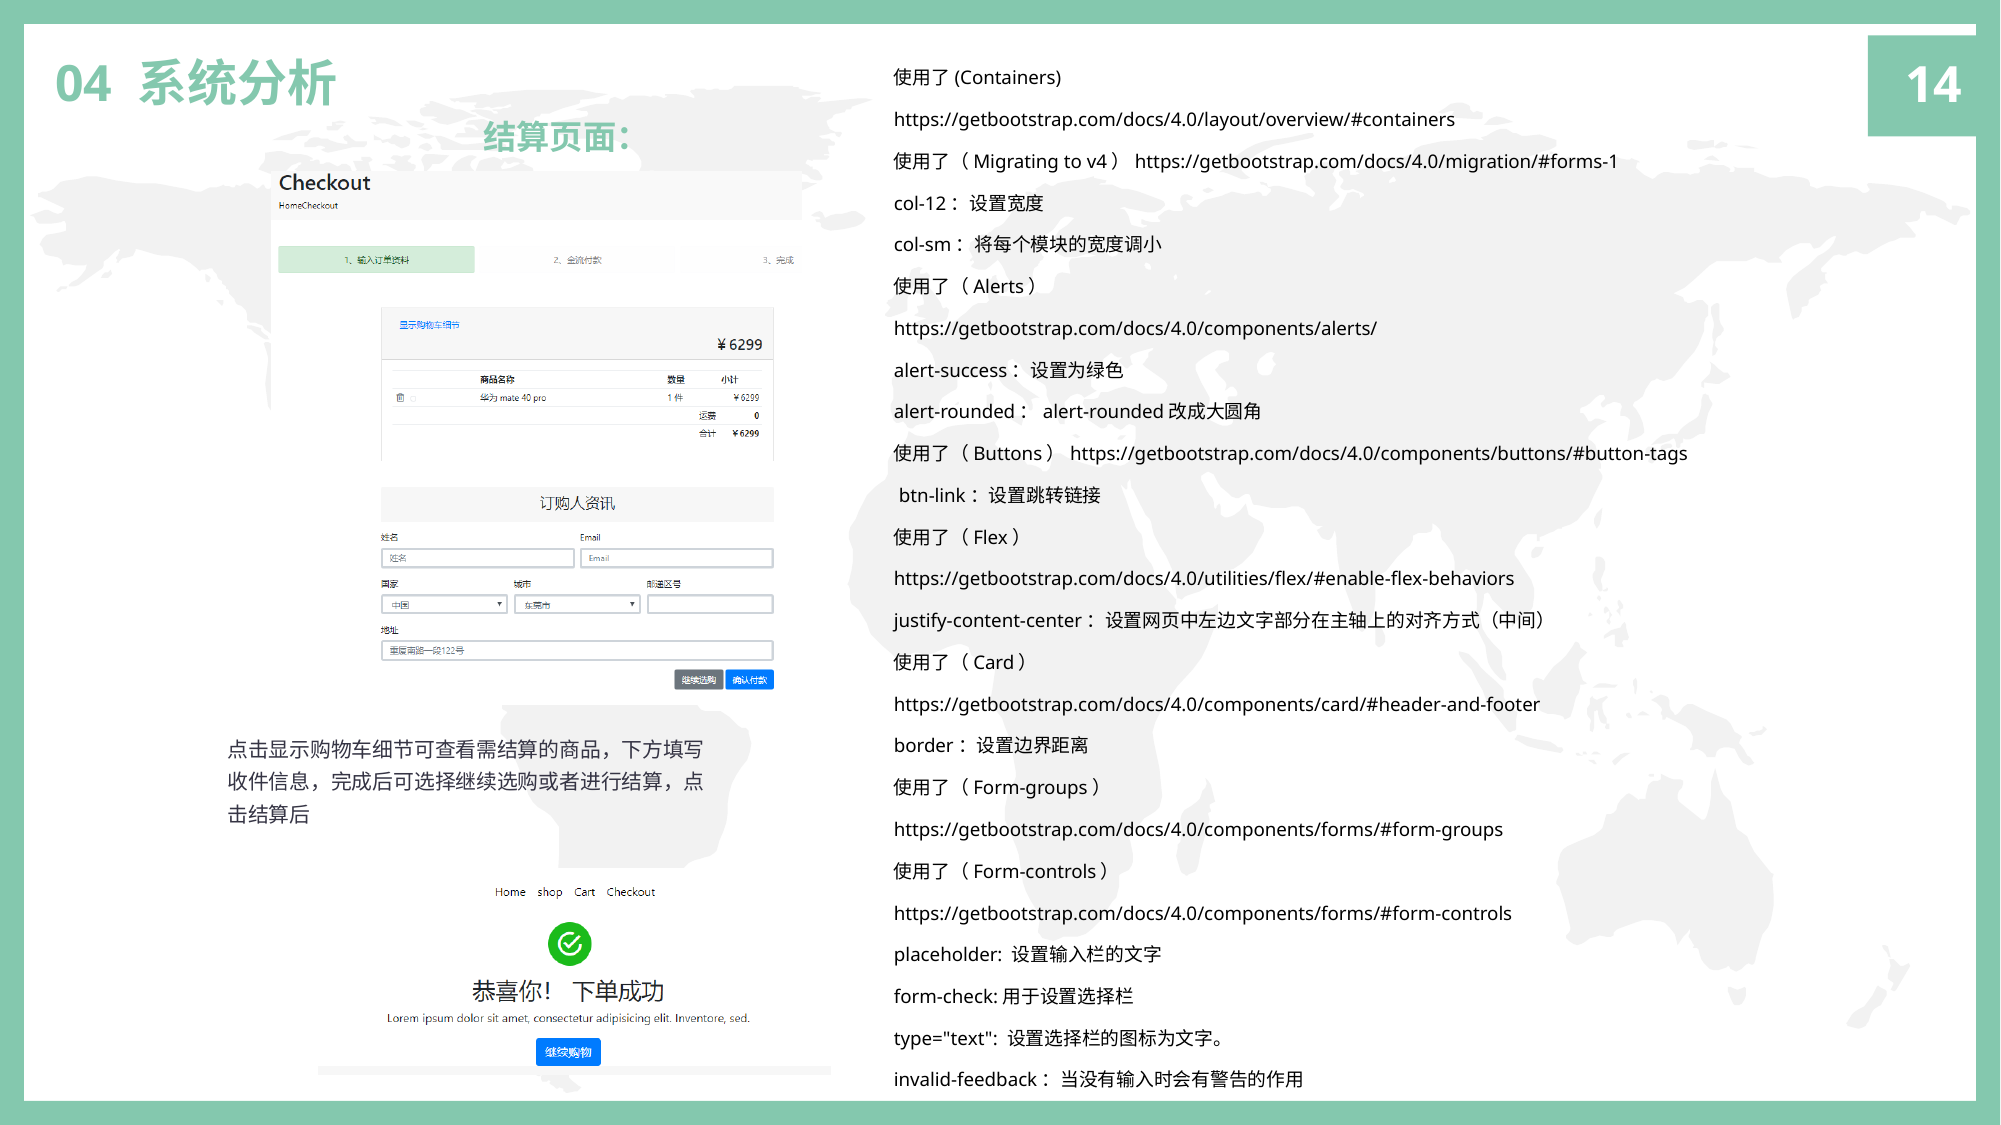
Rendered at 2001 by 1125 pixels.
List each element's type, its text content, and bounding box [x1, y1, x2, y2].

picture [318, 868, 831, 1075]
list 14 [1867, 35, 2000, 137]
list 04 系统分析 [40, 41, 910, 130]
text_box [212, 96, 737, 836]
picture [270, 171, 802, 705]
text_box 使用了(Containers) https://getbootstrap.com/docs/4.0/layout/overview/#containers 使用了（Migrating to v4）https://getbootstrap.com/docs/4.0/migration/#forms-1 col-12：设置宽度 col-sm：将每个模块的宽度调小 使用了（Alerts） https://getbootstrap.com/docs/4.0/components/alerts/ alert-success：设置为绿色 alert-rounded：alert-rounded改成大圆角 使用了（Buttons）https://getbootstrap.com/docs/4.0/components/buttons/#button-tags btn-link：设置跳转链接 使用了（Flex） https://getbootstrap.com/docs/4.0/utilities/flex/#enable-flex-behaviors justify-content-center：设置网页中左边文字部分在主轴上的对齐方式（中间） 使用了（Card） https://getbootstrap.com/docs/4.0/components/card/#header-and-footer border：设置边界距离 使用了（Form-groups） https://getbootstrap.com/docs/4.0/components/forms/#form-groups 使用了（Form-controls） https://getbootstrap.com/docs/4.0/components/forms/#form-controls placeholder: 设置输入栏的文字 form-check:用于设置选择栏 type="text": 设置选择栏的图标为文字。 invalid-feedback：当没有输入时会有警告的作用 [879, 51, 1942, 1098]
